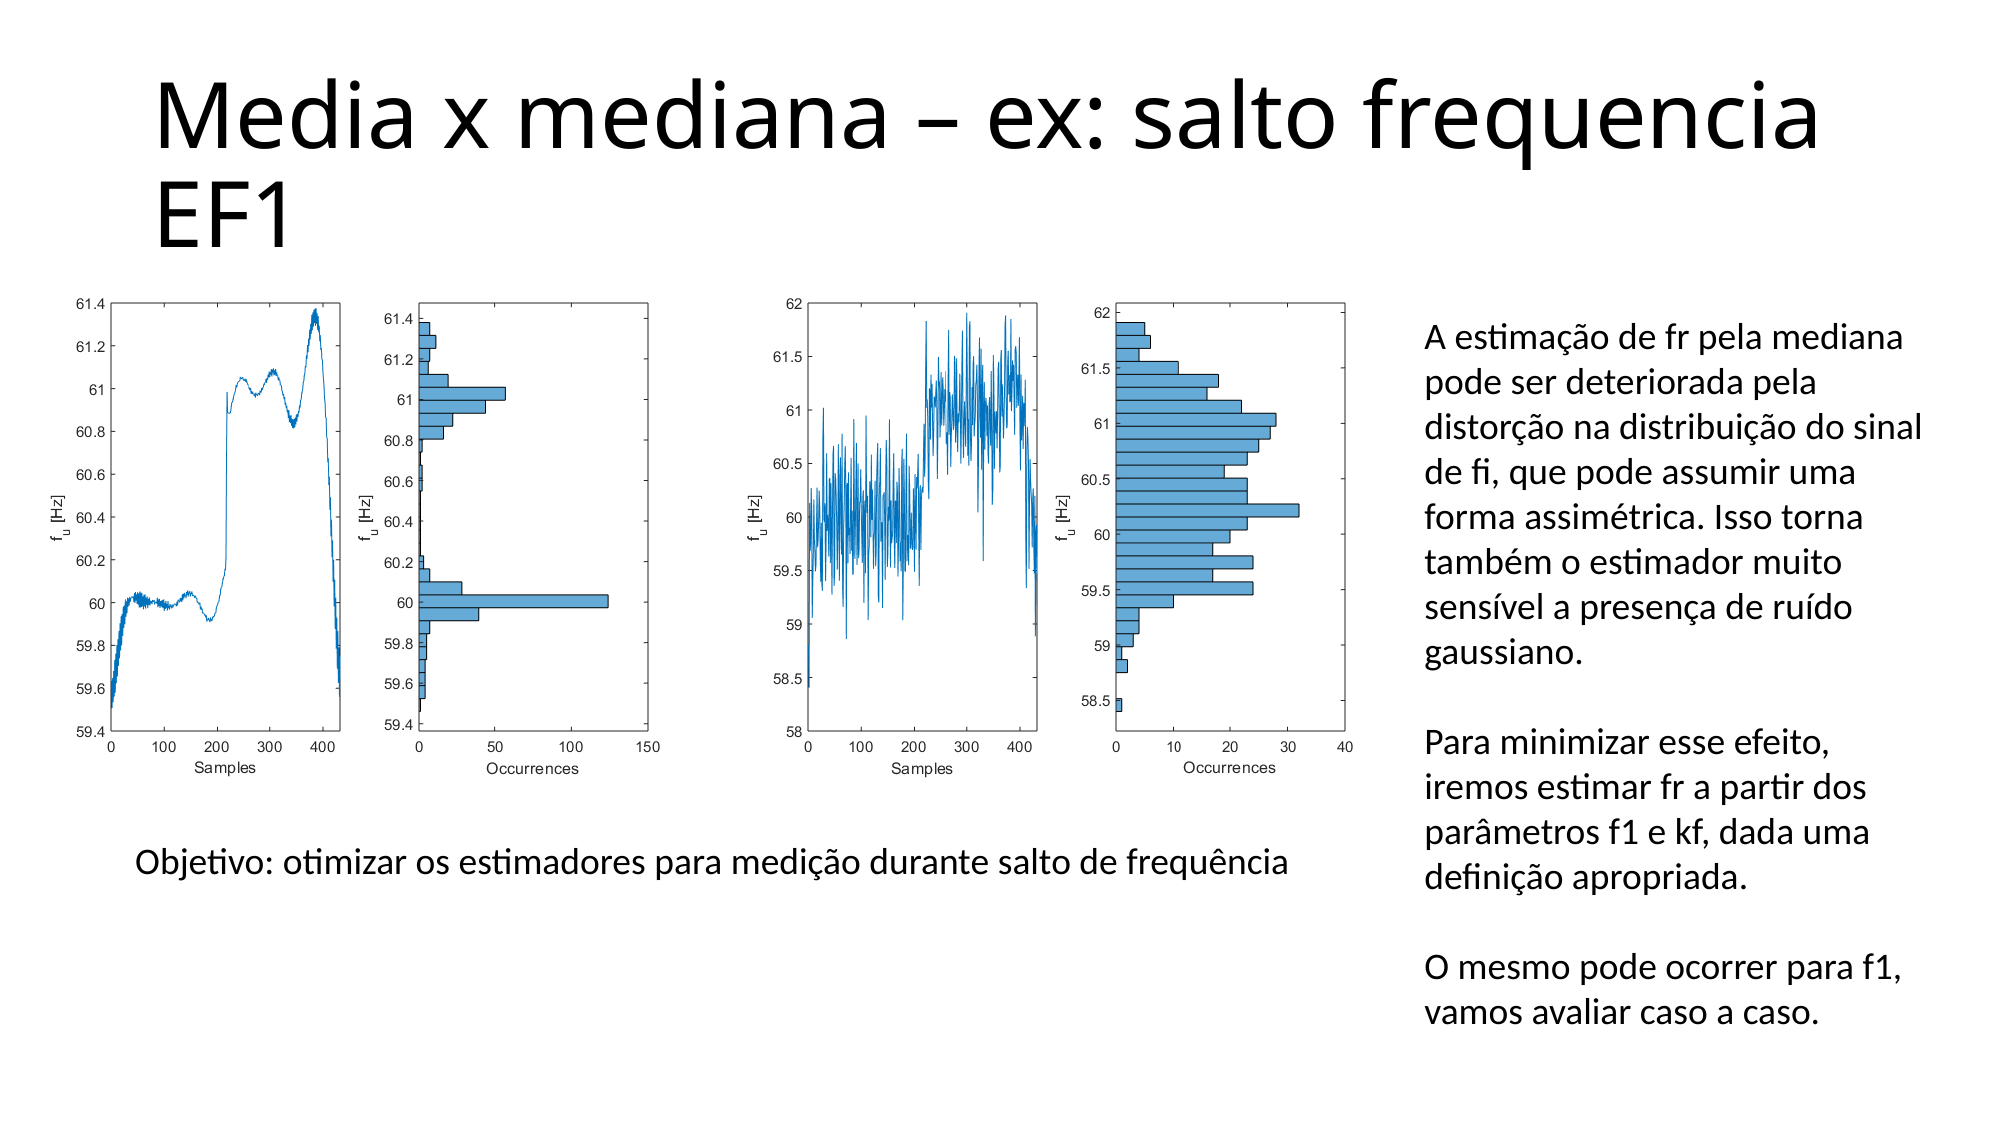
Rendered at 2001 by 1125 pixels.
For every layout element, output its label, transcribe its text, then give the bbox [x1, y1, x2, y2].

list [16, 264, 712, 788]
picture [712, 264, 1410, 788]
text_box A estimação de fr pela mediana pode ser deteriorada pela distorção na distribuição do sinal de fi, que pode assumir uma forma assimétrica. Isso torna também o estimador muito sensível a presença de ruído gaussiano. Para minimizar esse efeito, iremos estimar fr a partir dos parâmetros f1 e kf, dada uma definição apropriada. O mesmo pode ocorrer para f1, vamos avaliar caso a caso. [1409, 304, 1948, 1040]
text_box Objetivo: otimizar os estimadores para medição durante salto de frequência [120, 829, 1306, 890]
title Media x mediana – ex: salto frequencia EF1 [137, 59, 1863, 278]
